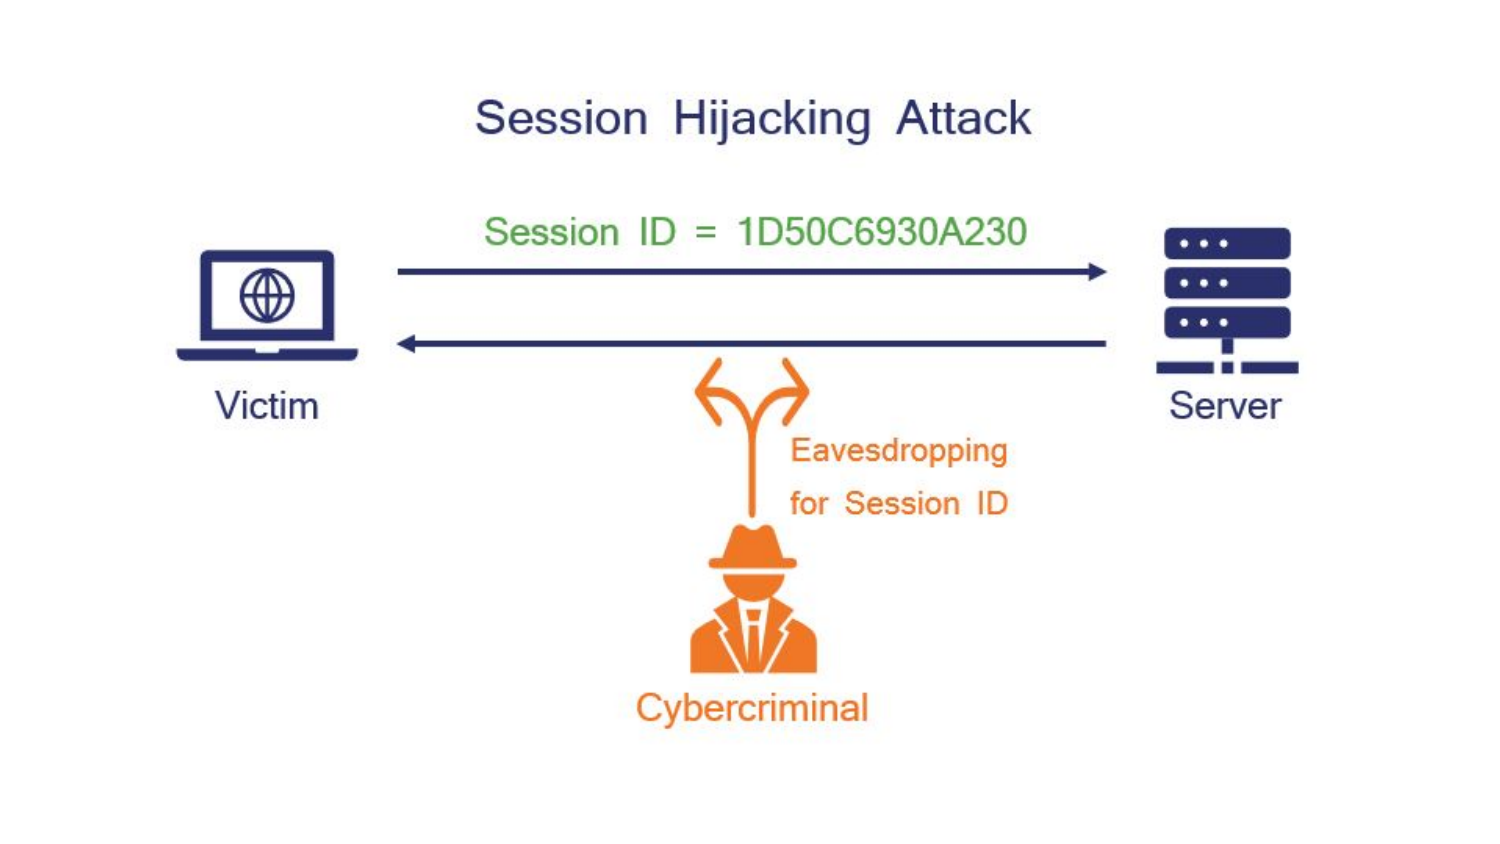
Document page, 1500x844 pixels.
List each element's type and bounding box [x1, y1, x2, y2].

picture [140, 67, 1360, 776]
